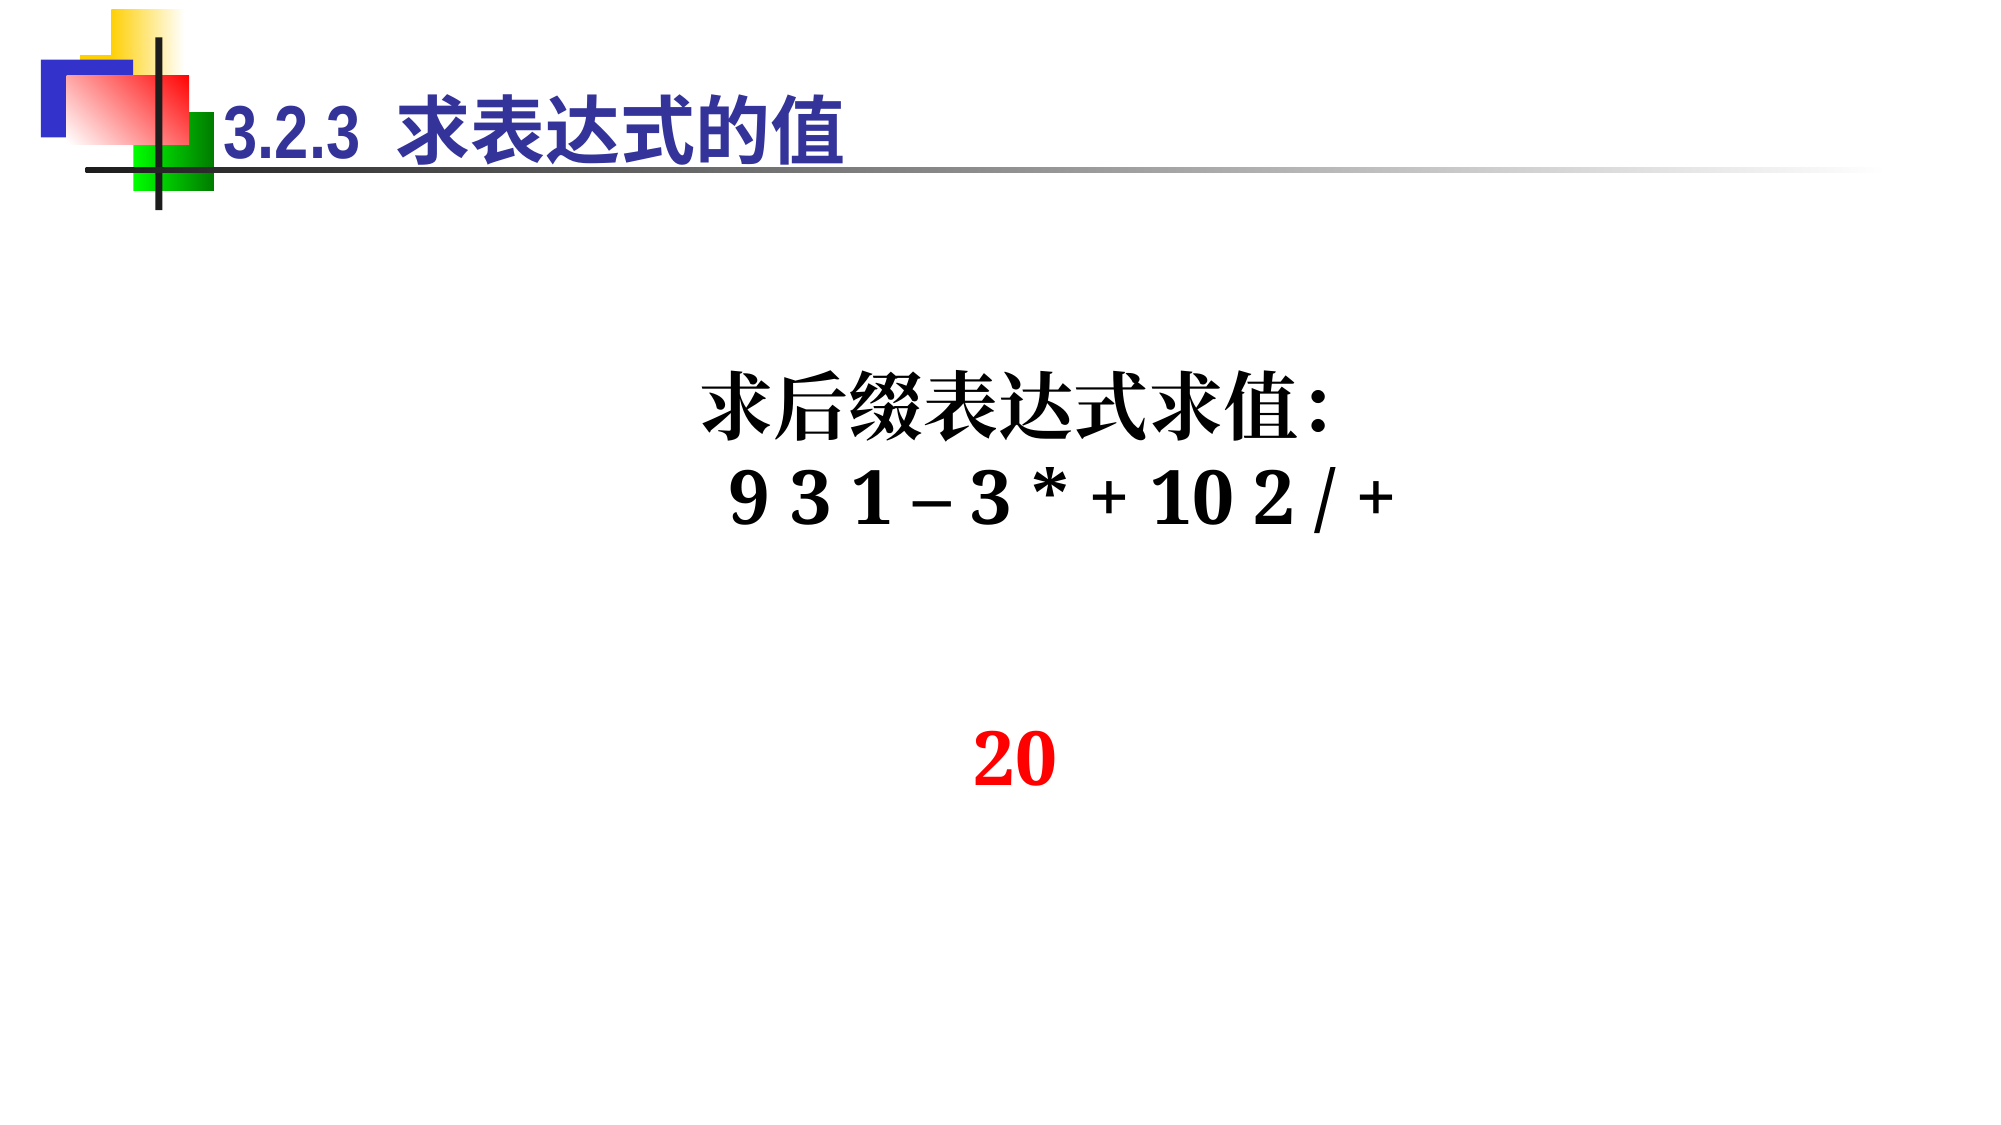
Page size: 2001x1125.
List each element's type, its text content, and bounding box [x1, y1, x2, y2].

text_box 求后缀表达式求值： 9 3 1 – 3 * + 10 2 / + [487, 352, 1641, 548]
text_box 3.2.3 求表达式的值 [208, 75, 1484, 176]
text_box 20 [438, 702, 1592, 808]
